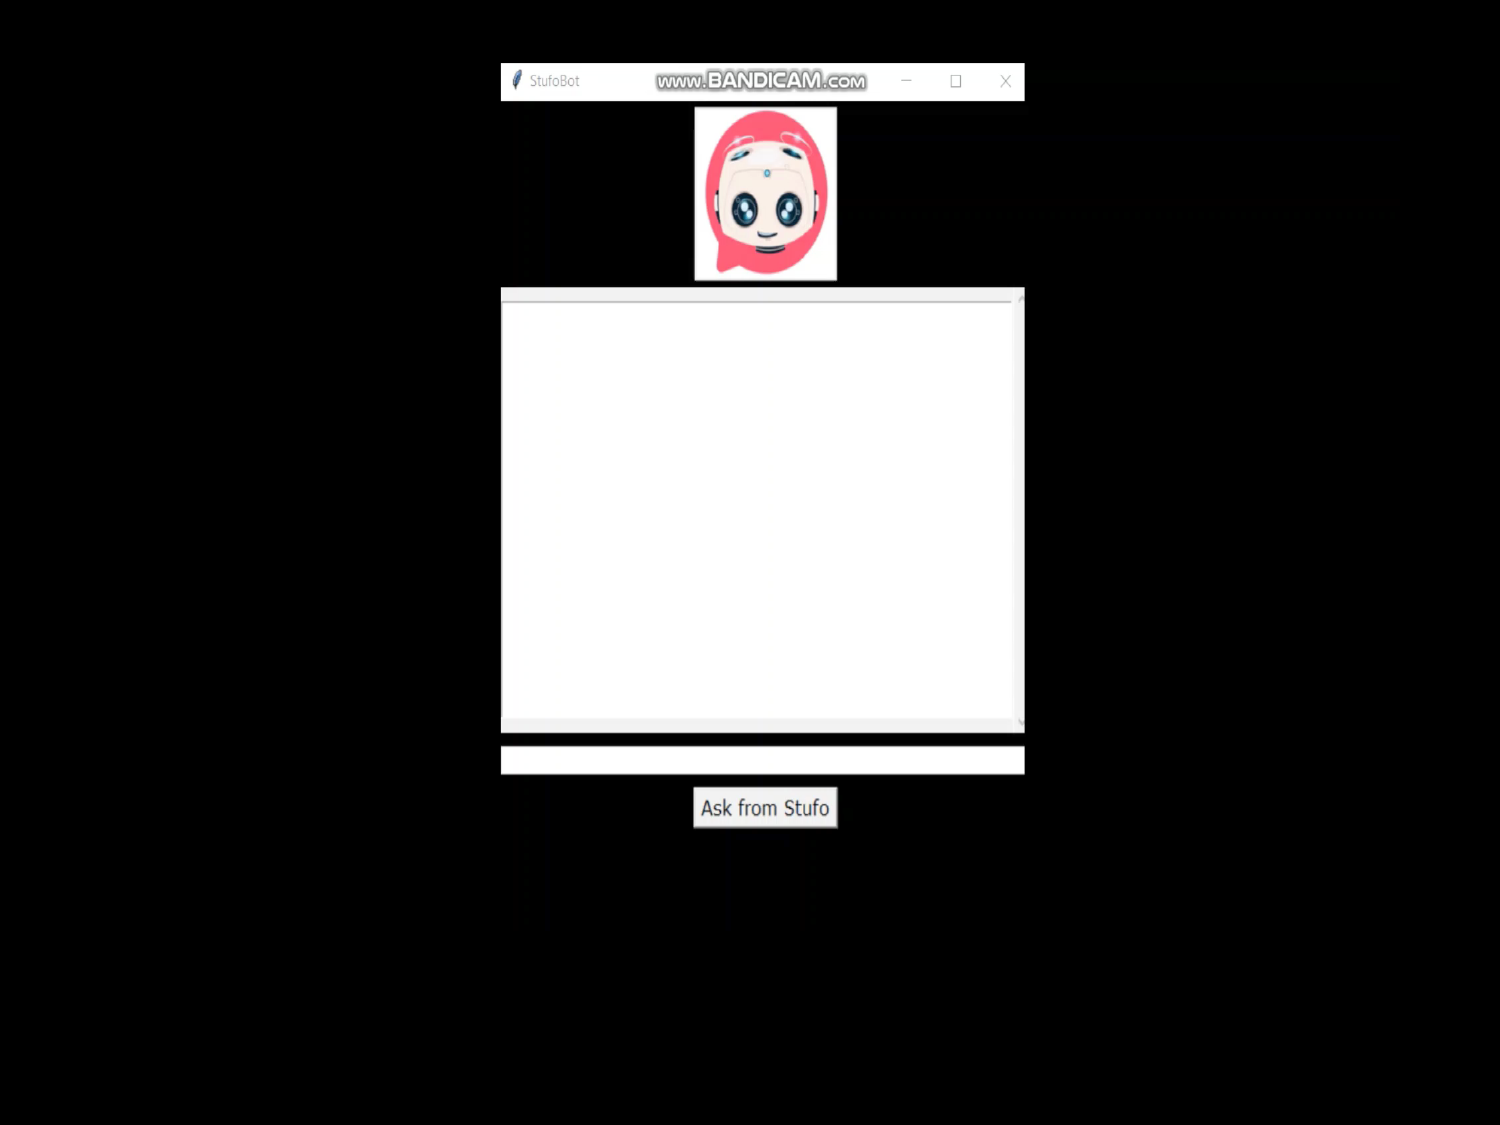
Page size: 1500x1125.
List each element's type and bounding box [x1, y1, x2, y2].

text_box [124, 62, 1401, 938]
